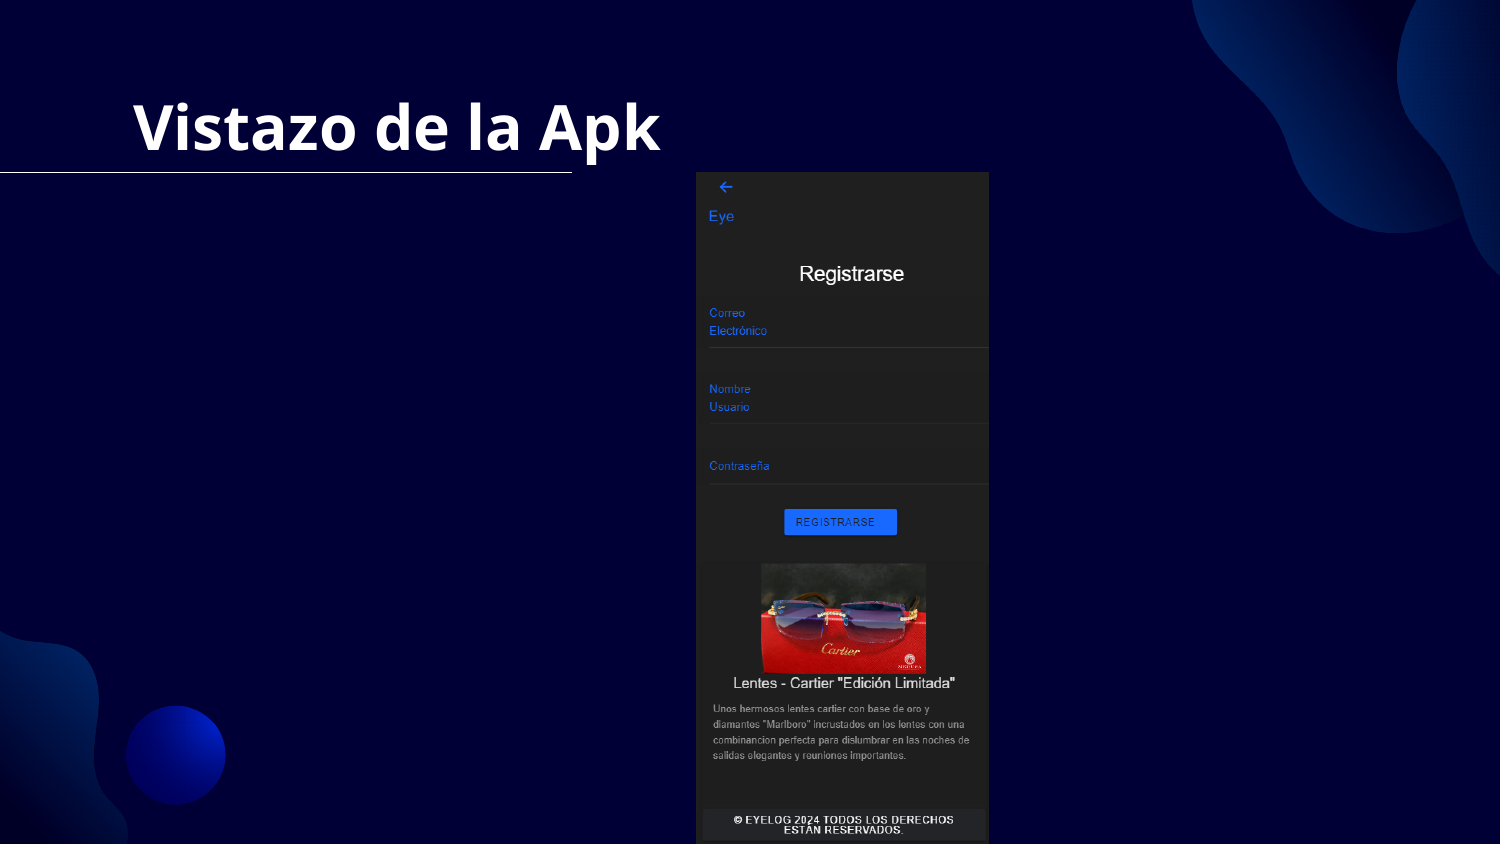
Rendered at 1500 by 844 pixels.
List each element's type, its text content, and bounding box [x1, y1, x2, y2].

picture [0, 585, 242, 844]
title Vistazo de la Apk [118, 72, 1382, 167]
picture [1064, 0, 1500, 328]
picture [696, 172, 989, 844]
